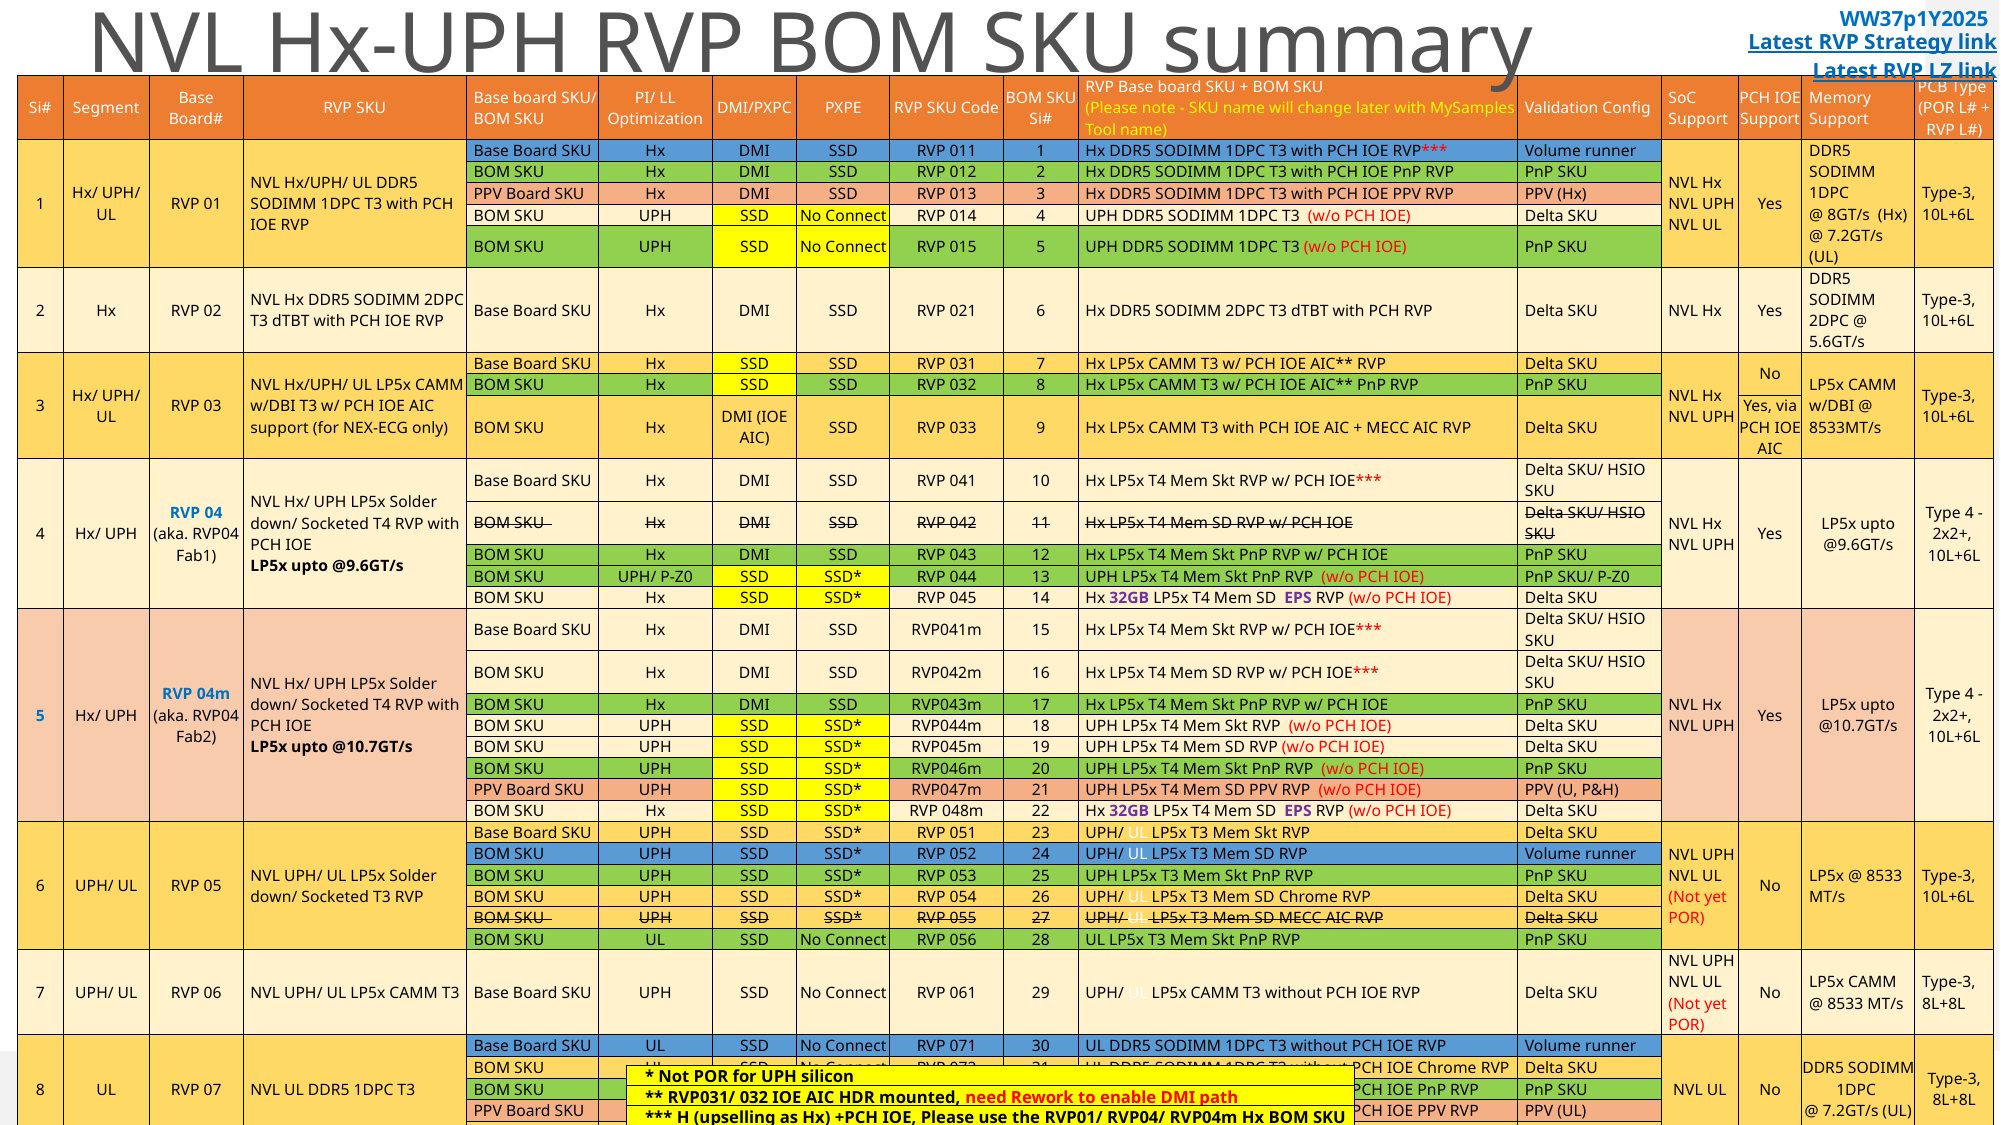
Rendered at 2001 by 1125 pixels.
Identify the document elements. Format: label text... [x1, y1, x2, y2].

table_cell Hx/ UPH [64, 459, 149, 608]
table_cell 29 [1004, 950, 1078, 1034]
table_cell Hx [599, 353, 712, 373]
table_cell UL DDR5 SODIMM 1DPC T3 without PCH IOE PnP RVP [1355, 1079, 1517, 1099]
table_header PI/ LL Optimization [599, 89, 712, 139]
table_cell 2 [1004, 162, 1078, 182]
table_cell DMI [713, 183, 796, 204]
table_cell RVP 05 [150, 822, 243, 949]
table_cell Hx LP5x T4 Mem SD RVP w/ PCH IOE [1079, 502, 1517, 544]
table_cell RVP 032 [890, 374, 1003, 395]
table_cell Delta SKU [1518, 801, 1661, 821]
table_cell BOM SKU [467, 929, 598, 949]
table_cell Hx [599, 545, 712, 565]
table_cell PPV Board SKU [467, 1100, 598, 1121]
table_cell Hx DDR5 SODIMM 1DPC T3 with PCH IOE PPV RVP [1079, 183, 1517, 204]
table_cell SSD [713, 929, 796, 949]
table_cell BOM SKU [467, 587, 598, 608]
table_cell LP5x CAMM @ 8533 MT/s [1802, 950, 1914, 1034]
table_cell 31 [1004, 1057, 1078, 1065]
table_cell SSD* [797, 715, 889, 736]
table_cell RVP 033 [890, 396, 1003, 458]
table_cell DDR5 SODIMM 1DPC @ 8GT/s (Hx) @ 7.2GT/s (UL) [1802, 140, 1914, 267]
table_cell UPH/ P-Z0 [599, 566, 712, 586]
table_cell Hx [599, 587, 712, 608]
table_cell 1 [1004, 140, 1078, 161]
table_cell NVL Hx/ UPH LP5x Solder down/ Socketed T4 RVP with PCH IOE LP5x upto @9.6GT/s [244, 459, 466, 608]
table_cell No [1739, 822, 1801, 949]
table_cell 22 [1004, 801, 1078, 821]
table_cell NVL Hx [1662, 268, 1738, 352]
table_cell 15 [1004, 609, 1078, 650]
table_cell BOM SKU [467, 865, 598, 885]
table_cell DMI [713, 609, 796, 650]
table_cell PnP SKU [1518, 1079, 1661, 1099]
table_cell Base Board SKU [467, 353, 598, 373]
table_cell NVL UPH NVL UL (Not yet POR) [1662, 950, 1738, 1034]
table_cell No Connect [797, 950, 889, 1034]
table_cell RVP 07 [150, 1035, 243, 1125]
table_cell RVP 042 [890, 502, 1003, 544]
table_cell UPH/ UL [64, 950, 149, 1034]
table_cell RVP 048m [890, 801, 1003, 821]
table_cell 4 [1004, 205, 1078, 225]
table_cell Type-3, 10L+6L [1915, 822, 1993, 949]
table_cell 7 [1004, 353, 1078, 373]
table_cell LP5x upto @9.6GT/s [1802, 459, 1914, 608]
table_cell Yes [1739, 268, 1801, 352]
table_cell Volume runner [1518, 1035, 1661, 1056]
table_cell 8 [18, 1035, 63, 1125]
table_cell SSD [797, 268, 889, 352]
table_cell Type-3, 10L+6L [1915, 353, 1993, 458]
table_cell UL [599, 1079, 626, 1099]
table_cell RVP044m [890, 715, 1003, 736]
table_cell RVP 072 [890, 1057, 1003, 1065]
table_cell SSD* [797, 907, 889, 928]
table_cell SSD [797, 609, 889, 650]
table_cell 25 [1004, 865, 1078, 885]
table_cell RVP 052 [890, 843, 1003, 864]
table_cell DMI [713, 545, 796, 565]
table_cell Hx [599, 140, 712, 161]
table_cell UPH [599, 822, 712, 842]
table_cell SSD [797, 162, 889, 182]
table_cell NVL Hx NVL UPH [1662, 609, 1738, 821]
table_cell NVL UL [1662, 1035, 1738, 1125]
table_cell UPH LP5x T4 Mem Skt PnP RVP (w/o PCH IOE) [1079, 566, 1517, 586]
table_cell Delta SKU/ HSIO SKU [1518, 609, 1661, 650]
text_box Latest RVP Strategy link [1679, 21, 2000, 62]
table_cell SSD* [797, 566, 889, 586]
table_cell RVP 01 [150, 140, 243, 267]
table_cell UL [64, 1035, 149, 1125]
table_cell SSD* [797, 779, 889, 800]
table_cell SSD [713, 1035, 796, 1056]
table_cell RVP 015 [890, 226, 1003, 267]
table_cell RVP 071 [890, 1035, 1003, 1056]
table_cell Hx LP5x CAMM T3 w/ PCH IOE AIC** RVP [1079, 353, 1517, 373]
table_header PXPE [797, 89, 889, 139]
table_cell SSD [713, 950, 796, 1034]
table_cell Hx LP5x T4 Mem Skt RVP w/ PCH IOE*** [1079, 459, 1517, 501]
table_cell NVL UPH NVL UL (Not yet POR) [1662, 822, 1738, 949]
table_cell SSD* [797, 587, 889, 608]
table_cell 16 [1004, 651, 1078, 693]
table_cell ** RVP031/ 032 IOE AIC HDR mounted, need Rework to enable DMI path [627, 1086, 1354, 1105]
table_cell Hx [599, 396, 712, 458]
table_cell UPH LP5x T4 Mem SD PPV RVP (w/o PCH IOE) [1079, 779, 1517, 800]
table_header Segment [64, 76, 149, 139]
table_cell RVP 053 [890, 865, 1003, 885]
table_cell NVL Hx NVL UPH [1662, 459, 1738, 608]
table_cell UPH/ UL LP5x T3 Mem SD RVP [1079, 843, 1517, 864]
table_cell Hx 32GB LP5x T4 Mem SD EPS RVP (w/o PCH IOE) [1079, 587, 1517, 608]
table_cell BOM SKU [467, 226, 598, 267]
table_cell BOM SKU [467, 566, 598, 586]
table_cell Base Board SKU [467, 140, 598, 161]
table_cell BOM SKU [467, 545, 598, 565]
table_cell RVP 061 [890, 950, 1003, 1034]
table_header RVP SKU Code [890, 89, 1003, 139]
table_cell PnP SKU [1518, 865, 1661, 885]
table_cell RVP 041 [890, 459, 1003, 501]
table_cell UPH [599, 737, 712, 757]
table_cell UL [599, 929, 712, 949]
table_cell 19 [1004, 737, 1078, 757]
table_cell UL DDR5 SODIMM 1DPC T3 without PCH IOE RVP [1079, 1035, 1517, 1056]
table_cell Delta SKU [1518, 205, 1661, 225]
table_cell UPH LP5x T4 Mem Skt RVP (w/o PCH IOE) [1079, 715, 1517, 736]
table_cell Hx [599, 459, 712, 501]
table_header RVP SKU [244, 89, 466, 139]
table_cell PnP SKU [1518, 226, 1661, 267]
table_header Base board SKU/ BOM SKU [467, 89, 598, 139]
table_cell RVP 054 [890, 886, 1003, 906]
table_cell UPH [599, 715, 712, 736]
table_cell 30 [1004, 1035, 1078, 1056]
table_cell SSD [713, 758, 796, 778]
table_cell PPV Board SKU [467, 183, 598, 204]
table_cell Base Board SKU [467, 1035, 598, 1056]
table_header Si# [18, 76, 63, 139]
table_cell RVP 055 [890, 907, 1003, 928]
table_cell NVL Hx DDR5 SODIMM 2DPC T3 dTBT with PCH IOE RVP [244, 268, 466, 352]
table_cell PPV Board SKU [467, 779, 598, 800]
table_cell Delta SKU [1518, 822, 1661, 842]
table_cell 17 [1004, 694, 1078, 714]
table_cell SSD [797, 545, 889, 565]
table_cell 14 [1004, 587, 1078, 608]
table_cell NVL Hx/UPH/ UL LP5x CAMM w/DBI T3 w/ PCH IOE AIC support (for NEX-ECG only) [244, 353, 466, 458]
table_cell RVP 011 [890, 140, 1003, 161]
table_cell SSD* [797, 822, 889, 842]
table_cell Type-3, 10L+6L [1915, 140, 1993, 267]
table_cell 3 [1004, 183, 1078, 204]
table_cell 3 [18, 353, 63, 458]
table_cell SSD [713, 374, 796, 395]
table_cell SSD [713, 1057, 796, 1065]
table_cell RVP047m [890, 779, 1003, 800]
table_cell NVL Hx/UPH/ UL DDR5 SODIMM 1DPC T3 with PCH IOE RVP [244, 140, 466, 267]
table_cell DMI (IOE AIC) [713, 396, 796, 458]
table_cell SSD* [797, 758, 889, 778]
table_cell UL DDR5 SODIMM 1DPC T3 without PCH IOE Chrome RVP [1079, 1057, 1517, 1078]
table_cell SSD [713, 205, 796, 225]
table_cell Hx [599, 183, 712, 204]
table_cell DMI [713, 459, 796, 501]
table_cell 8 [1004, 374, 1078, 395]
table_cell No Connect [797, 929, 889, 949]
table_cell 1 [18, 140, 63, 267]
table_cell UPH DDR5 SODIMM 1DPC T3 (w/o PCH IOE) [1079, 205, 1517, 225]
table_cell PnP SKU [1518, 162, 1661, 182]
table_cell Type-3, 10L+6L [1915, 268, 1993, 352]
table_cell No Connect [797, 226, 889, 267]
table_cell UPH [599, 205, 712, 225]
table_cell BOM SKU [467, 715, 598, 736]
table_cell Base Board SKU [467, 268, 598, 352]
table_cell BOM SKU [467, 651, 598, 693]
table_cell DMI [713, 162, 796, 182]
table_cell SSD* [797, 886, 889, 906]
table_cell UPH [599, 886, 712, 906]
table_cell RVP 012 [890, 162, 1003, 182]
table_cell SSD [713, 843, 796, 864]
table_cell DDR5 SODIMM 2DPC @ 5.6GT/s [1802, 268, 1914, 352]
table_cell Delta SKU/ HSIO SKU [1518, 459, 1661, 501]
table_cell BOM SKU [467, 758, 598, 778]
table_header RVP Base board SKU + BOM SKU (Please note - SKU name will change later with MySamples Tool name) [1079, 89, 1517, 139]
text_box Latest RVP LZ link [1780, 50, 2000, 91]
table_cell Hx [599, 374, 712, 395]
table_cell PPV (UL) [1518, 1100, 1661, 1121]
table_cell UPH DDR5 SODIMM 1DPC T3 (w/o PCH IOE) [1079, 226, 1517, 267]
table_cell UPH LP5x T4 Mem Skt PnP RVP (w/o PCH IOE) [1079, 758, 1517, 778]
table_cell Delta SKU [1518, 587, 1661, 608]
table_cell DMI [713, 140, 796, 161]
table_cell Base Board SKU [467, 609, 598, 650]
table_cell BOM SKU [467, 886, 598, 906]
table_cell RVP 043 [890, 545, 1003, 565]
table_cell No [1739, 353, 1801, 395]
table_cell SSD [713, 566, 796, 586]
table_cell UPH LP5x T3 Mem Skt PnP RVP [1079, 865, 1517, 885]
table_cell UPH [599, 226, 712, 267]
table_cell Hx DDR5 SODIMM 1DPC T3 with PCH IOE PnP RVP [1079, 162, 1517, 182]
table_cell 4 [18, 459, 63, 608]
table_cell 5 [18, 609, 63, 821]
table_cell SSD [713, 226, 796, 267]
table_cell 21 [1004, 779, 1078, 800]
table_cell BOM SKU [467, 502, 598, 544]
table_cell RVP 021 [890, 268, 1003, 352]
table_cell NVL Hx/ UPH LP5x Solder down/ Socketed T4 RVP with PCH IOE LP5x upto @10.7GT/s [244, 609, 466, 821]
table_cell BOM SKU [467, 694, 598, 714]
table_cell BOM SKU [467, 1079, 598, 1099]
table_cell Base Board SKU [467, 950, 598, 1034]
table_cell Base Board SKU [467, 459, 598, 501]
table_cell RVP 06 [150, 950, 243, 1034]
table_cell RVP 031 [890, 353, 1003, 373]
table_cell RVP 014 [890, 205, 1003, 225]
table_cell Delta SKU [1518, 886, 1661, 906]
table_cell Hx LP5x T4 Mem Skt RVP w/ PCH IOE*** [1079, 609, 1517, 650]
table_cell No Connect [797, 1057, 889, 1065]
table_cell 27 [1004, 907, 1078, 928]
table_cell Base Board SKU [467, 822, 598, 842]
table_cell SSD* [797, 865, 889, 885]
table_cell PPV (Hx) [1518, 183, 1661, 204]
table_cell 9 [1004, 396, 1078, 458]
table_cell Hx LP5x T4 Mem SD RVP w/ PCH IOE*** [1079, 651, 1517, 693]
table_cell BOM SKU [467, 396, 598, 458]
table_header DMI/PXPC [713, 89, 796, 139]
table_cell RVP045m [890, 737, 1003, 757]
table_cell Yes [1739, 140, 1801, 267]
table_header Validation Config [1518, 89, 1661, 139]
table_cell BOM SKU [467, 907, 598, 928]
table_cell BOM SKU [467, 374, 598, 395]
table_cell BOM SKU [467, 1057, 598, 1078]
table_cell Volume runner [1518, 843, 1661, 864]
table_cell NVL UL DDR5 1DPC T3 [244, 1035, 466, 1125]
table_cell UPH/ UL LP5x T3 Mem SD Chrome RVP [1079, 886, 1517, 906]
table_cell Hx/ UPH/ UL [64, 353, 149, 458]
table_cell UL [599, 1100, 626, 1121]
table_header SoC Support [1662, 89, 1738, 139]
table_cell Type 4 - 2x2+, 10L+6L [1915, 459, 1993, 608]
table_cell NVL UPH/ UL LP5x CAMM T3 [244, 950, 466, 1034]
table_cell DMI [713, 651, 796, 693]
table_cell Delta SKU [1518, 396, 1661, 458]
table_cell Delta SKU [1518, 715, 1661, 736]
table_cell 7 [18, 950, 63, 1034]
table_cell DMI [713, 268, 796, 352]
table_cell Hx LP5x T4 Mem Skt PnP RVP w/ PCH IOE [1079, 545, 1517, 565]
table_cell Hx LP5x CAMM T3 w/ PCH IOE AIC** PnP RVP [1079, 374, 1517, 395]
table_cell BOM SKU [467, 205, 598, 225]
table_cell Hx DDR5 SODIMM 1DPC T3 with PCH IOE RVP*** [1079, 140, 1517, 161]
table_cell BOM SKU [467, 843, 598, 864]
table_cell SSD [713, 865, 796, 885]
table_cell BOM SKU [467, 737, 598, 757]
table_cell Hx [64, 268, 149, 352]
table_cell SSD [713, 353, 796, 373]
table_header * Not POR for UPH silicon [627, 1066, 1354, 1085]
table_header PCB Type (POR L# + RVP L#) [1915, 91, 1993, 139]
table_cell RVP 045 [890, 587, 1003, 608]
table_cell 18 [1004, 715, 1078, 736]
table_cell SSD* [797, 801, 889, 821]
table_cell SSD [713, 886, 796, 906]
table_cell Hx [599, 801, 712, 821]
table_cell SSD [713, 737, 796, 757]
table_cell SSD [713, 907, 796, 928]
table_cell UL [599, 1035, 712, 1056]
table_cell UPH [599, 779, 712, 800]
table_cell 5 [1004, 226, 1078, 267]
table_cell LP5x upto @10.7GT/s [1802, 609, 1914, 821]
table_cell NVL Hx NVL UPH NVL UL [1662, 140, 1738, 267]
table_cell UL LP5x T3 Mem Skt PnP RVP [1079, 929, 1517, 949]
table_cell SSD [797, 694, 889, 714]
table_header Base Board# [150, 89, 243, 139]
table_cell LP5x CAMM w/DBI @ 8533MT/s [1802, 353, 1914, 458]
table_cell PnP SKU [1518, 758, 1661, 778]
table_cell SSD [797, 374, 889, 395]
table_cell 6 [1004, 268, 1078, 352]
table_cell 11 [1004, 502, 1078, 544]
table_cell *** H (upselling as Hx) +PCH IOE, Please use the RVP01/ RVP04/ RVP04m Hx BOM SKU [627, 1106, 1354, 1125]
table_cell 24 [1004, 843, 1078, 864]
table_cell Type 4 - 2x2+, 10L+6L [1915, 609, 1993, 821]
table_cell 23 [1004, 822, 1078, 842]
table_cell No [1739, 1035, 1801, 1125]
table_cell RVP046m [890, 758, 1003, 778]
table_cell SSD [713, 779, 796, 800]
table_cell PnP SKU [1518, 545, 1661, 565]
table_cell DDR5 SODIMM 1DPC @ 7.2GT/s (UL) [1802, 1035, 1914, 1125]
table_cell RVP043m [890, 694, 1003, 714]
table_cell Hx LP5x CAMM T3 with PCH IOE AIC + MECC AIC RVP [1079, 396, 1517, 458]
table_cell Hx [599, 609, 712, 650]
table_cell Type-3, 8L+8L [1915, 1035, 1993, 1125]
table_cell SSD* [797, 843, 889, 864]
table_cell Delta SKU/ HSIO SKU [1518, 651, 1661, 693]
table_cell RVP041m [890, 609, 1003, 650]
table_cell Volume runner [1518, 140, 1661, 161]
table_cell Yes, via PCH IOE AIC [1739, 396, 1801, 458]
table_cell UPH [599, 950, 712, 1034]
table_cell Hx [599, 162, 712, 182]
table_cell RVP 056 [890, 929, 1003, 949]
table_cell RVP 04 (aka. RVP04 Fab1) [150, 459, 243, 608]
table_cell UPH LP5x T4 Mem SD RVP (w/o PCH IOE) [1079, 737, 1517, 757]
table_cell SSD [713, 801, 796, 821]
table_cell 2 [18, 268, 63, 352]
table_cell Hx [599, 268, 712, 352]
table_cell PPV (U, P&H) [1518, 779, 1661, 800]
table_cell 28 [1004, 929, 1078, 949]
text_box WW37p1Y2025 [1757, 5, 1989, 21]
table_cell 12 [1004, 545, 1078, 565]
table_cell RVP042m [890, 651, 1003, 693]
table_cell UL [599, 1057, 712, 1078]
table_cell SSD [797, 183, 889, 204]
table_cell 6 [18, 822, 63, 949]
table_cell SSD [797, 353, 889, 373]
table_cell UPH/ UL LP5x T3 Mem SD MECC AIC RVP [1079, 907, 1517, 928]
table_cell UPH [599, 907, 712, 928]
table_cell No Connect [797, 1035, 889, 1056]
table_cell Hx/ UPH [64, 609, 149, 821]
table_cell RVP 02 [150, 268, 243, 352]
table_cell 13 [1004, 566, 1078, 586]
table_cell DMI [713, 502, 796, 544]
table_header BOM SKU Si# [1004, 89, 1078, 139]
table_cell SSD [797, 459, 889, 501]
table_cell PnP SKU [1518, 374, 1661, 395]
table_cell Yes [1739, 459, 1801, 608]
table_cell BOM SKU [467, 162, 598, 182]
table_cell SSD [797, 140, 889, 161]
table_cell SSD* [797, 737, 889, 757]
table_cell UPH/ UL LP5x CAMM T3 without PCH IOE RVP [1079, 950, 1517, 1034]
table_cell UPH [599, 758, 712, 778]
table_cell PnP SKU [1518, 694, 1661, 714]
table_cell RVP 03 [150, 353, 243, 458]
table_cell DMI [713, 694, 796, 714]
table_cell PnP SKU/ P-Z0 [1518, 566, 1661, 586]
table_cell UPH [599, 843, 712, 864]
table_cell Delta SKU [1518, 268, 1661, 352]
table_cell No [1739, 950, 1801, 1034]
table_cell Delta SKU [1518, 907, 1661, 928]
table_cell 26 [1004, 886, 1078, 906]
table_cell Delta SKU [1518, 1057, 1661, 1078]
table_cell Hx 32GB LP5x T4 Mem SD EPS RVP (w/o PCH IOE) [1079, 801, 1517, 821]
table_cell NVL UPH/ UL LP5x Solder down/ Socketed T3 RVP [244, 822, 466, 949]
table_cell Type-3, 8L+8L [1915, 950, 1993, 1034]
table_cell PnP SKU [1518, 929, 1661, 949]
table_header Memory Support [1802, 91, 1914, 139]
table_cell SSD [797, 502, 889, 544]
table_cell Hx/ UPH/ UL [64, 140, 149, 267]
table_cell SSD [797, 651, 889, 693]
table_cell Hx [599, 651, 712, 693]
table_cell 10 [1004, 459, 1078, 501]
table_cell Hx [599, 502, 712, 544]
table_cell Hx DDR5 SODIMM 2DPC T3 dTBT with PCH RVP [1079, 268, 1517, 352]
table_cell Delta SKU [1518, 353, 1661, 373]
table_cell RVP 051 [890, 822, 1003, 842]
table_cell No Connect [797, 205, 889, 225]
table_cell UPH/ UL [64, 822, 149, 949]
table_header PCH IOE Support [1739, 89, 1801, 139]
table_cell 20 [1004, 758, 1078, 778]
table_cell Delta SKU [1518, 737, 1661, 757]
table_cell Delta SKU [1518, 950, 1661, 1034]
table_cell RVP 013 [890, 183, 1003, 204]
table_cell UL DDR5 SODIMM 1DPC T3 without PCH IOE PPV RVP [1355, 1100, 1517, 1121]
table_cell RVP 04m (aka. RVP04 Fab2) [150, 609, 243, 821]
table_cell SSD [713, 715, 796, 736]
table_cell UPH [599, 865, 712, 885]
table_cell Hx [599, 694, 712, 714]
table_cell Yes [1739, 609, 1801, 821]
table_cell SSD [713, 587, 796, 608]
table_cell BOM SKU [467, 801, 598, 821]
table_cell SSD [713, 822, 796, 842]
title NVL Hx-UPH RVP BOM SKU summary [86, 2, 1895, 89]
table_cell Delta SKU/ HSIO SKU [1518, 502, 1661, 544]
table_cell UPH/ UL LP5x T3 Mem Skt RVP [1079, 822, 1517, 842]
table_cell RVP 044 [890, 566, 1003, 586]
table_cell NVL Hx NVL UPH [1662, 353, 1738, 458]
table_cell Hx LP5x T4 Mem Skt PnP RVP w/ PCH IOE [1079, 694, 1517, 714]
table_cell LP5x @ 8533 MT/s [1802, 822, 1914, 949]
